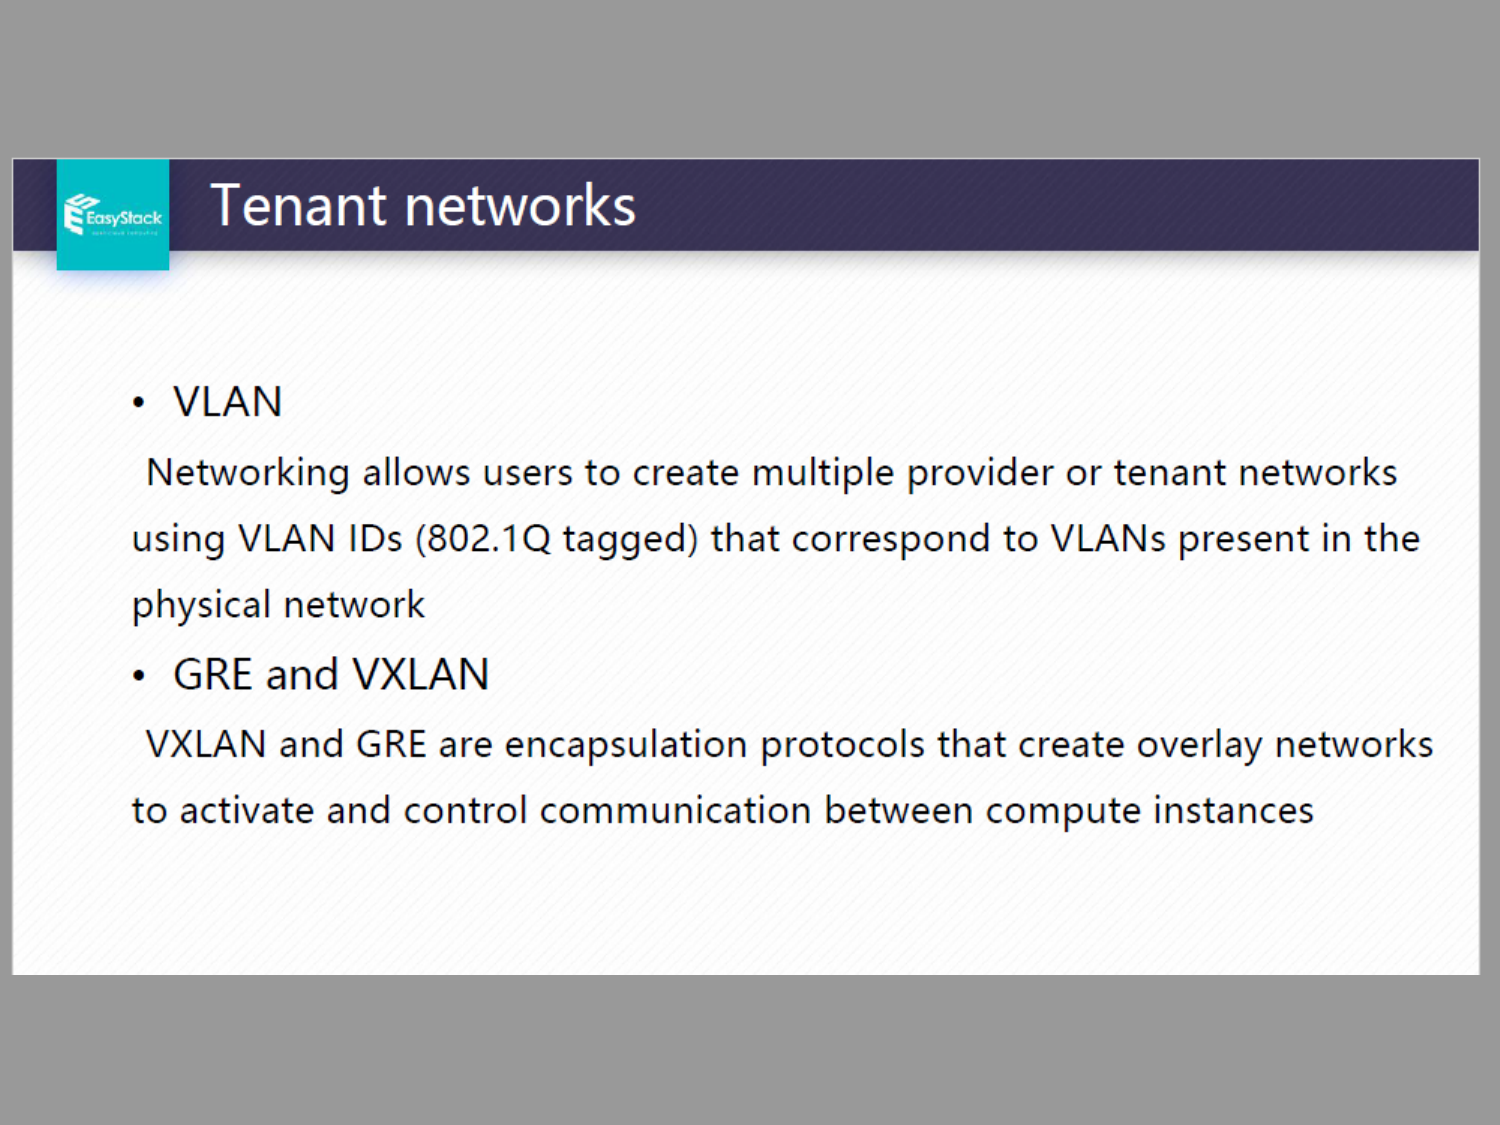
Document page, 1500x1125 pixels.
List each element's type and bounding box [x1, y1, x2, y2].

picture [0, 149, 1500, 976]
